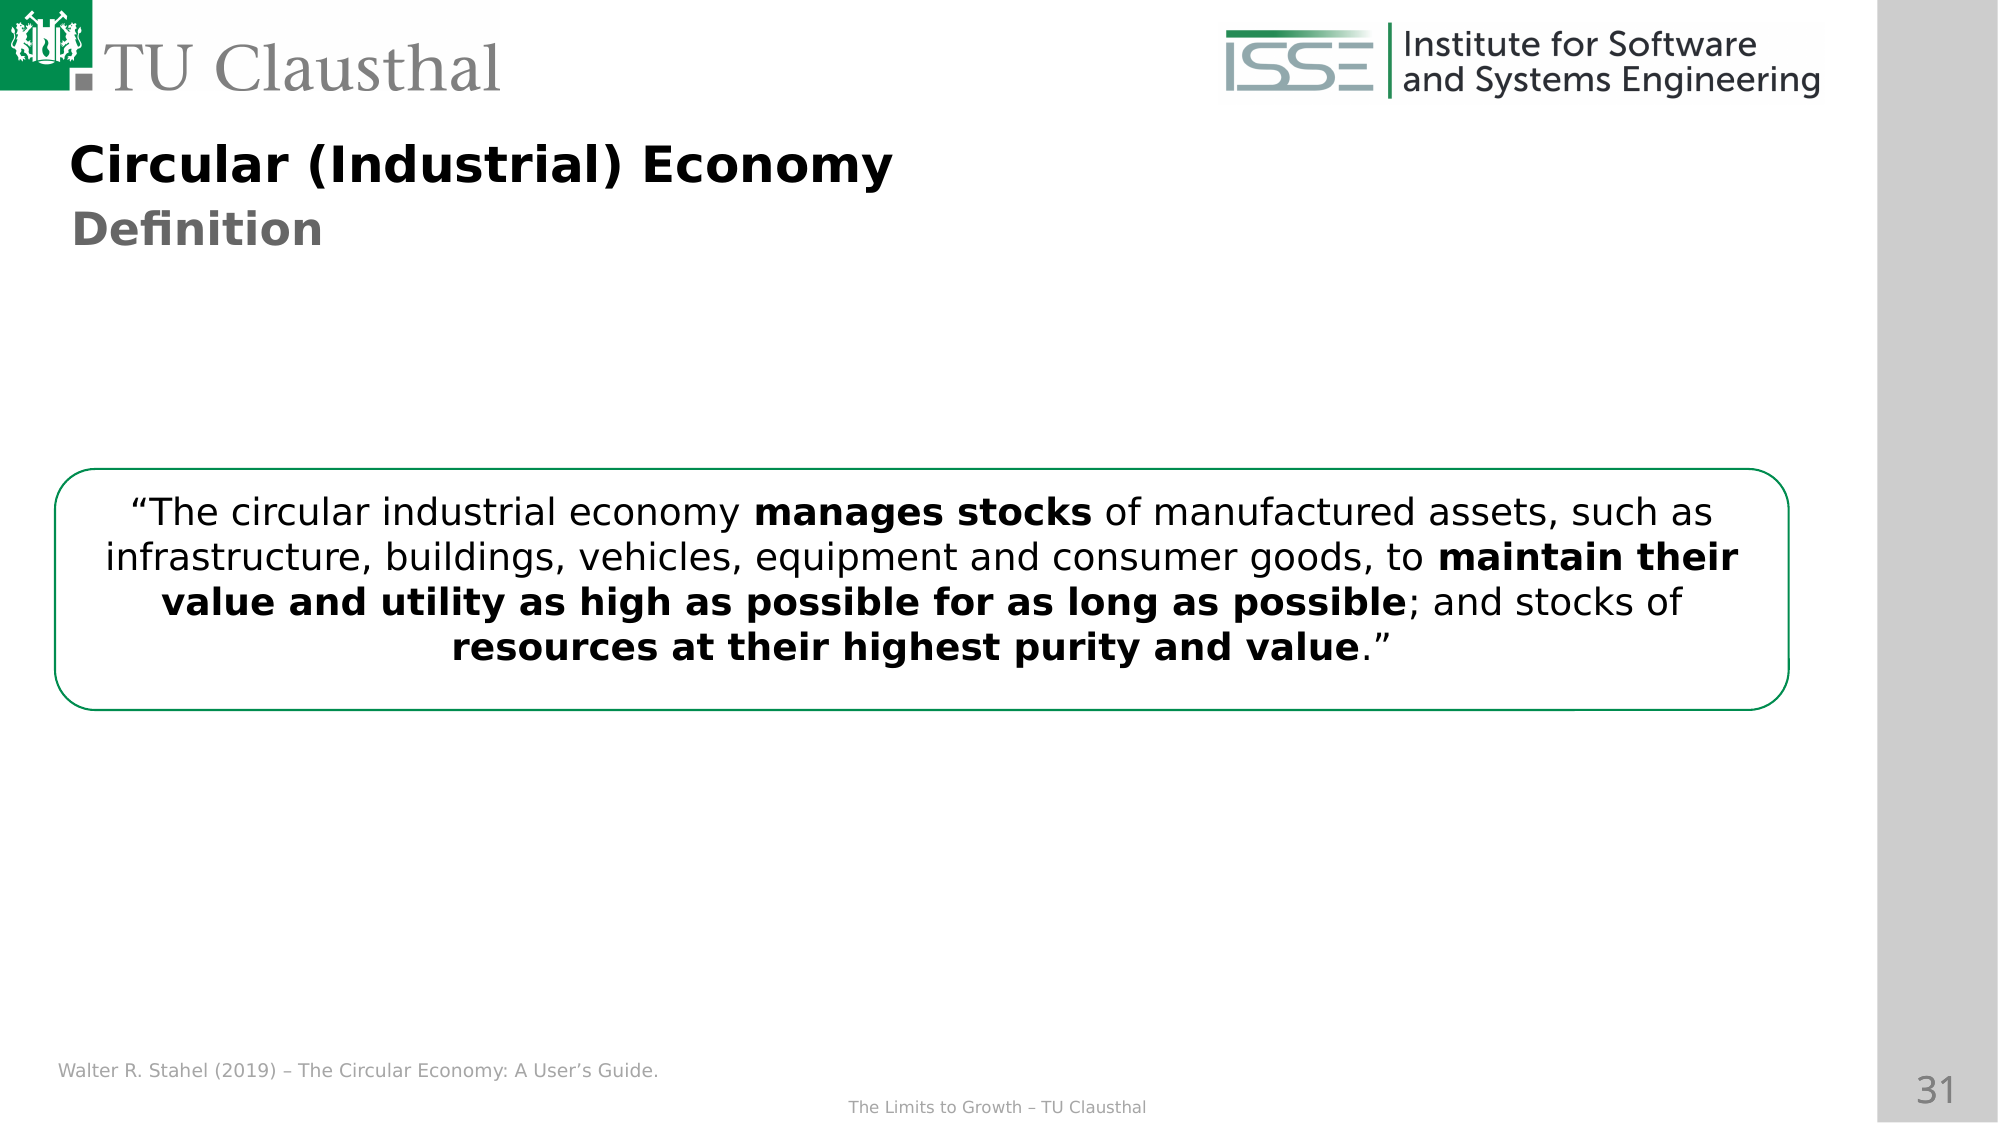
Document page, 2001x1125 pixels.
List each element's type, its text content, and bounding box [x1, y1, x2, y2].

text_box Circular (Industrial) Economy [55, 125, 1816, 205]
picture [1218, 22, 1825, 105]
text_box Definition [70, 188, 1767, 267]
picture [0, 0, 500, 91]
text_box “The circular industrial economy manages stocks of manufactured assets, such as infrastructure, buildings, vehicles, equipment and consumer goods, to maintain their value and utility as high as possible for as long as possible; and stocks of resources at their highest purity and value.” [53, 467, 1790, 712]
text_box Walter R. Stahel (2019) – The Circular Economy: A User’s Guide. [43, 1051, 1104, 1089]
